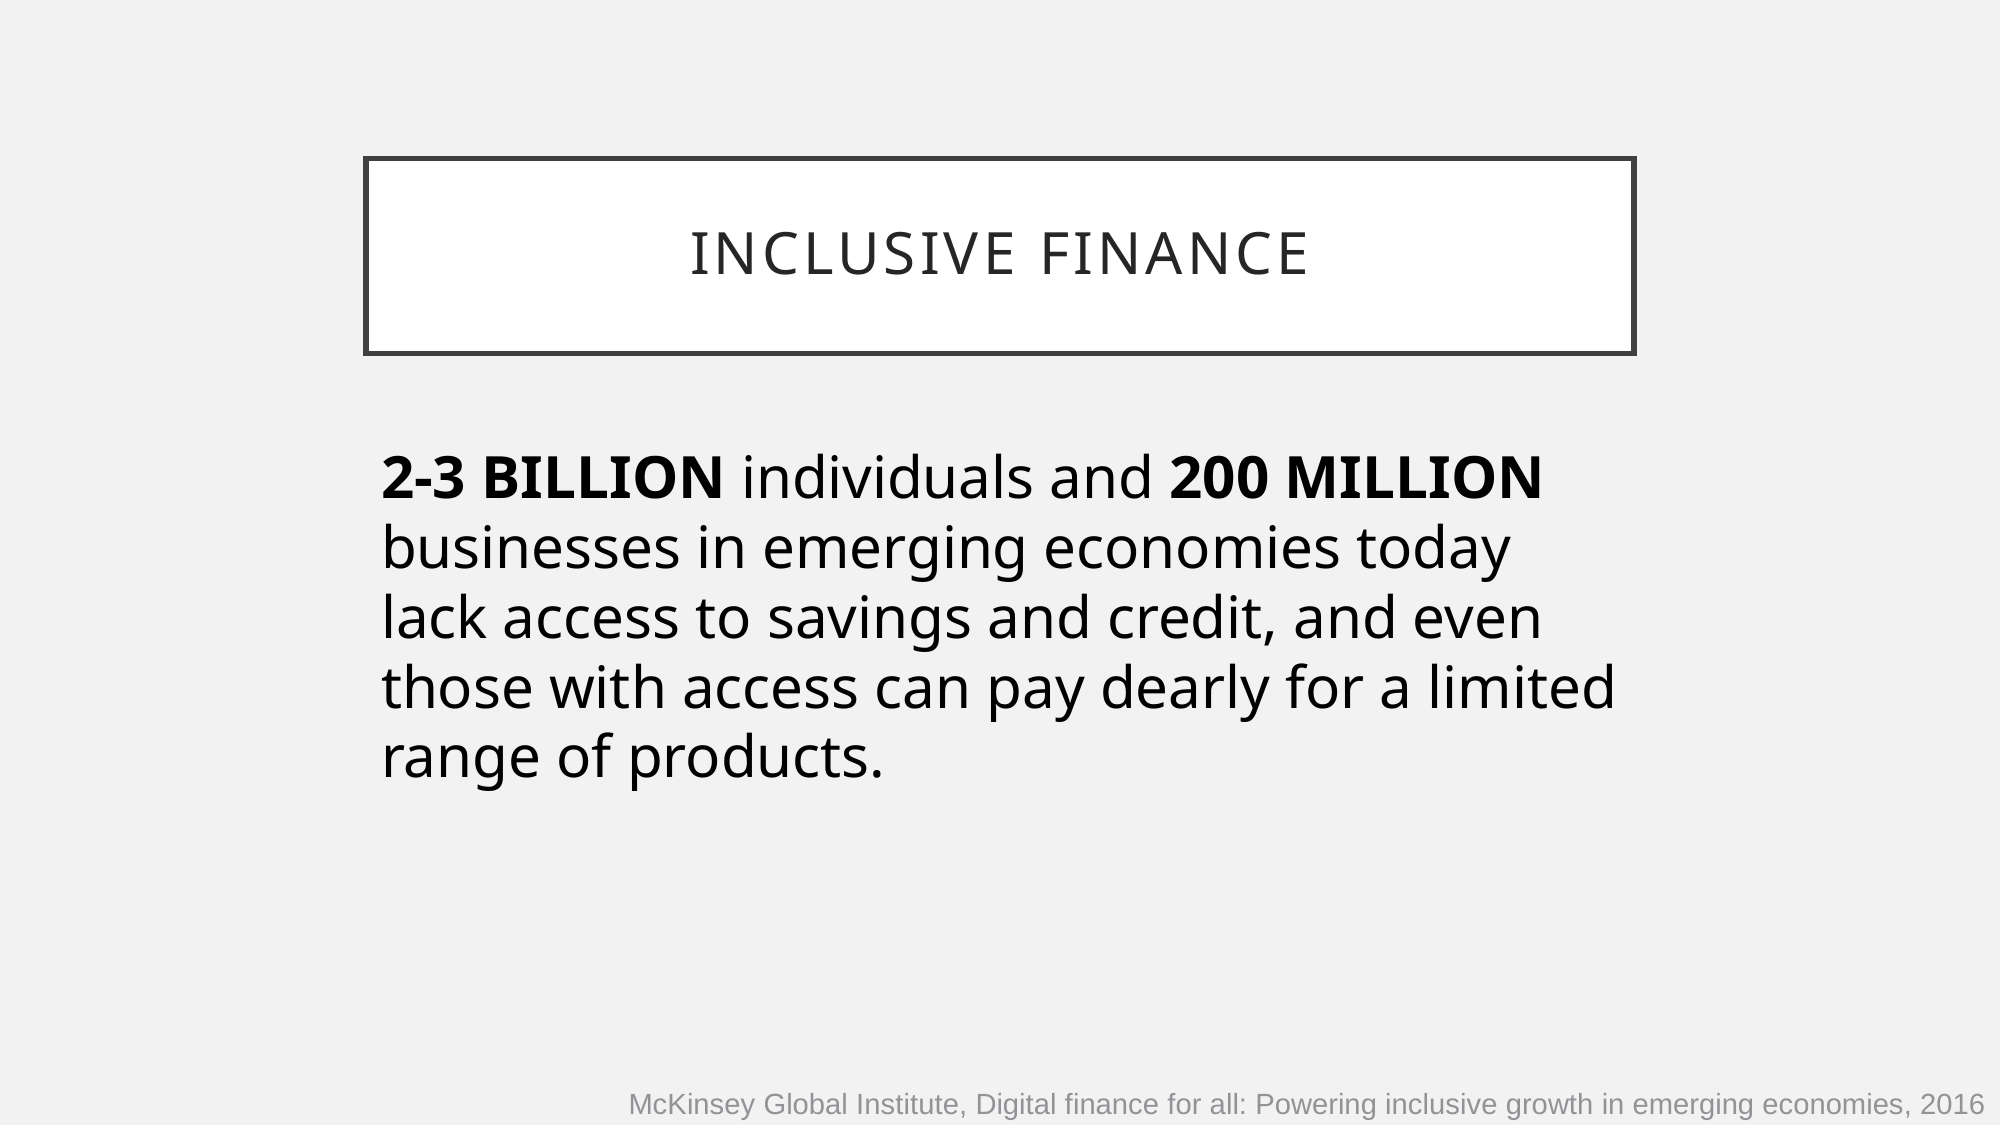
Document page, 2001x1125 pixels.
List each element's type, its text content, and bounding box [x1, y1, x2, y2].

title Inclusive Finance [363, 156, 1637, 356]
text_box McKinsey Global Institute, Digital finance for all: Powering inclusive growth in emerging economies, 2016 [417, 1077, 2000, 1125]
list 2-3 BILLION individuals and 200 MILLION businesses in emerging economies today lack access to savings and credit, and even those with access can pay dearly for a limited range of products. [366, 432, 1634, 942]
